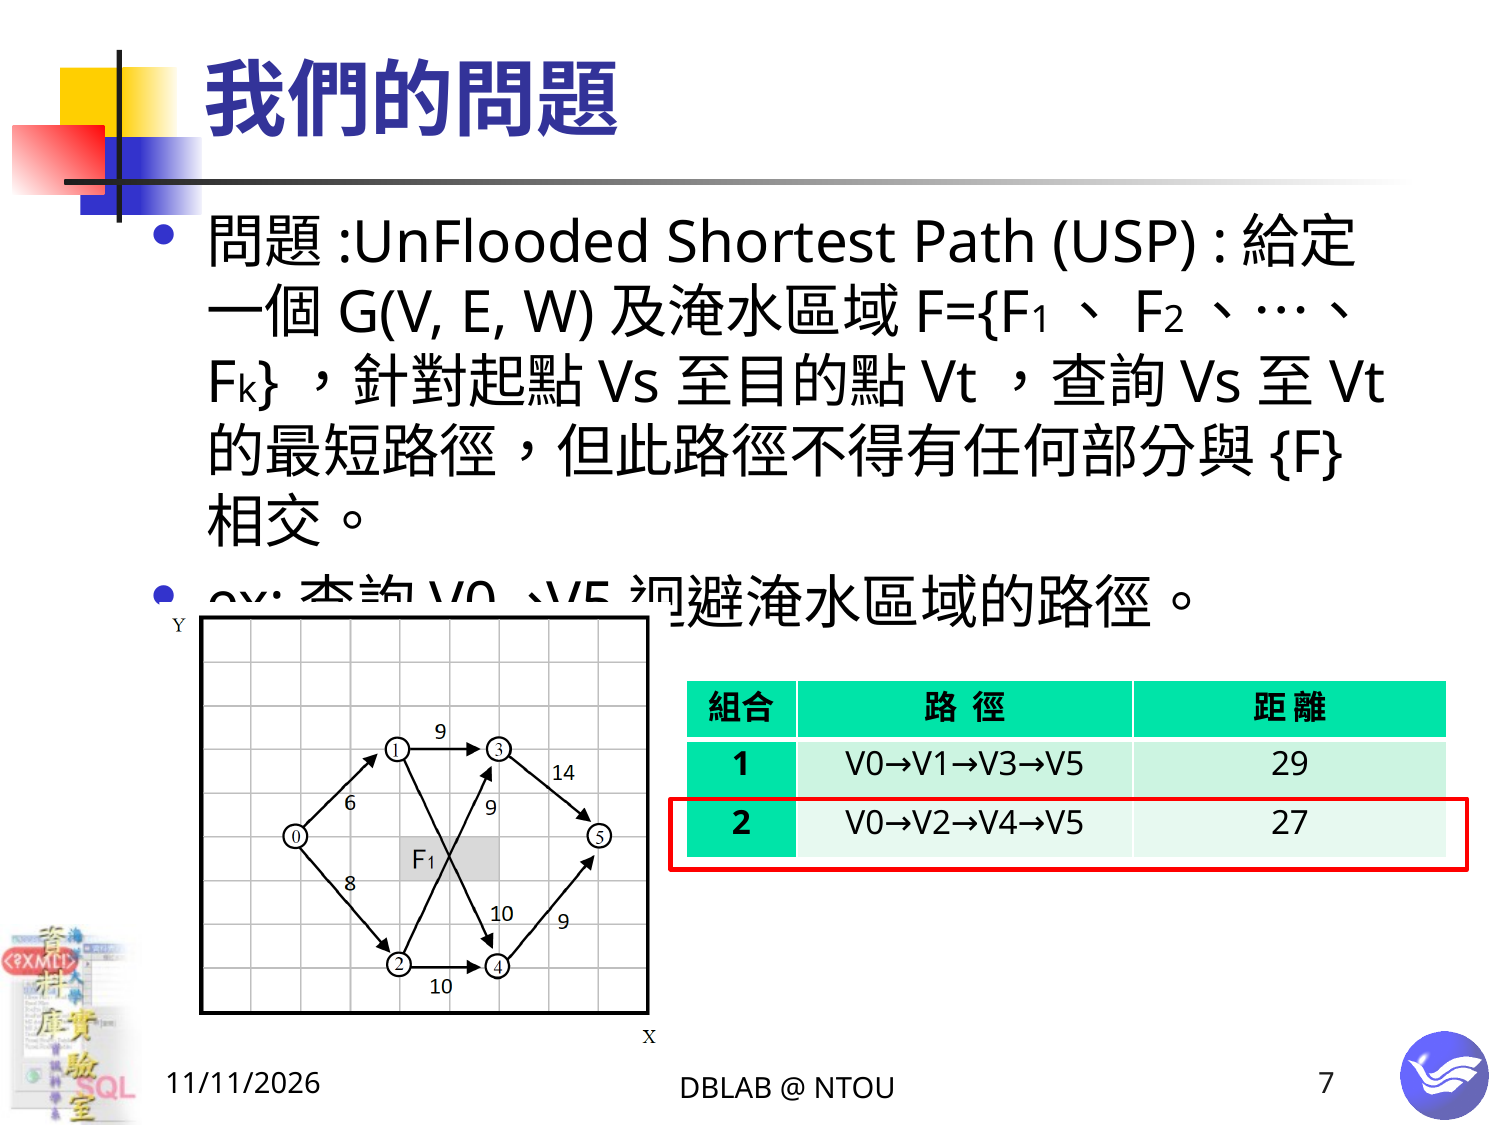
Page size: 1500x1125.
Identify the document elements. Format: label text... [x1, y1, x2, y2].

text_box [674, 797, 1469, 872]
table_header 組合 [687, 681, 796, 737]
title 我們的問題 [188, 24, 1468, 154]
slide_number 7 [1037, 1036, 1351, 1113]
picture [0, 924, 142, 1125]
table_cell V0→V1→V3→V5 [798, 742, 1132, 797]
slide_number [149, 1036, 463, 1113]
table_header 路 徑 [798, 681, 1132, 737]
picture [159, 602, 671, 1061]
table_cell 29 [1134, 742, 1446, 797]
table_cell 1 [687, 742, 796, 797]
table_header 距 離 [1134, 681, 1446, 737]
table_header [1400, 1031, 1489, 1120]
list 問題:UnFlooded Shortest Path (USP) :給定一個G(V, E, W)及淹水區域F={F1、F2、…、Fk}，針對起點Vs至目的點Vt，查詢Vs至Vt的最短路徑，但此路徑不得有任何部分與{F}相交。 ex:查詢V0→V5迴避淹水區域的路徑。 [135, 196, 1417, 1010]
footer DBLAB @ NTOU [549, 1036, 1026, 1113]
